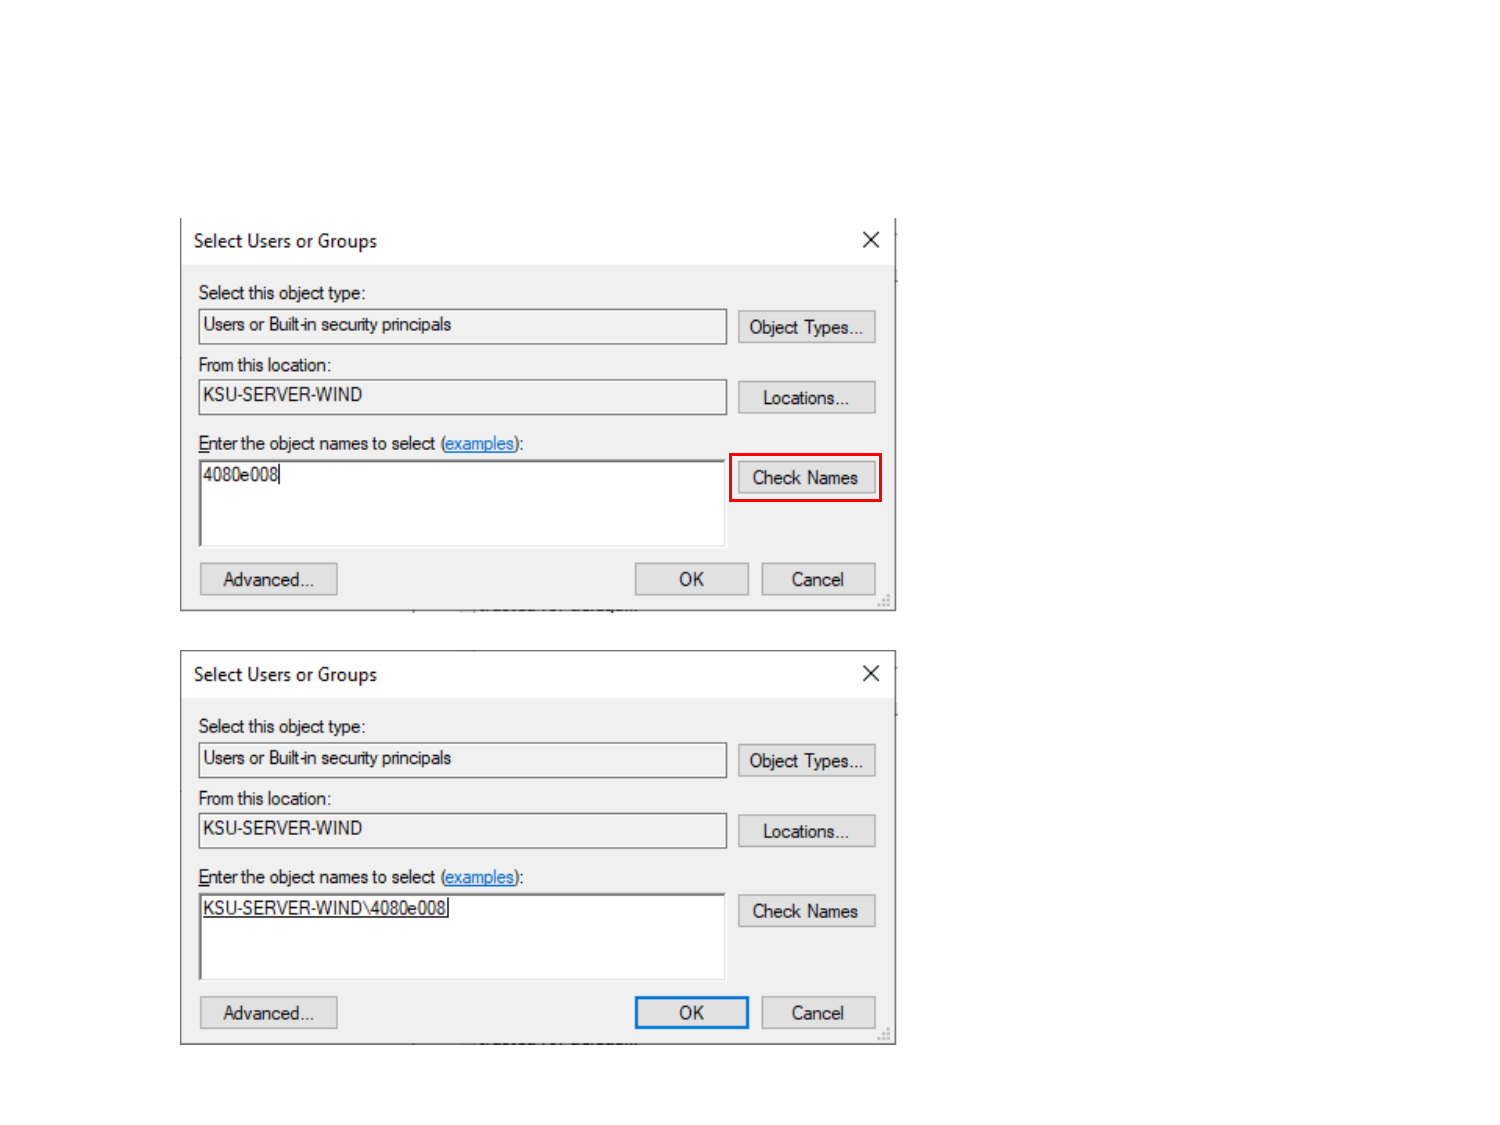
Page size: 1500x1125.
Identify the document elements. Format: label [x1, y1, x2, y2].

picture [179, 650, 898, 1045]
picture [179, 218, 898, 613]
